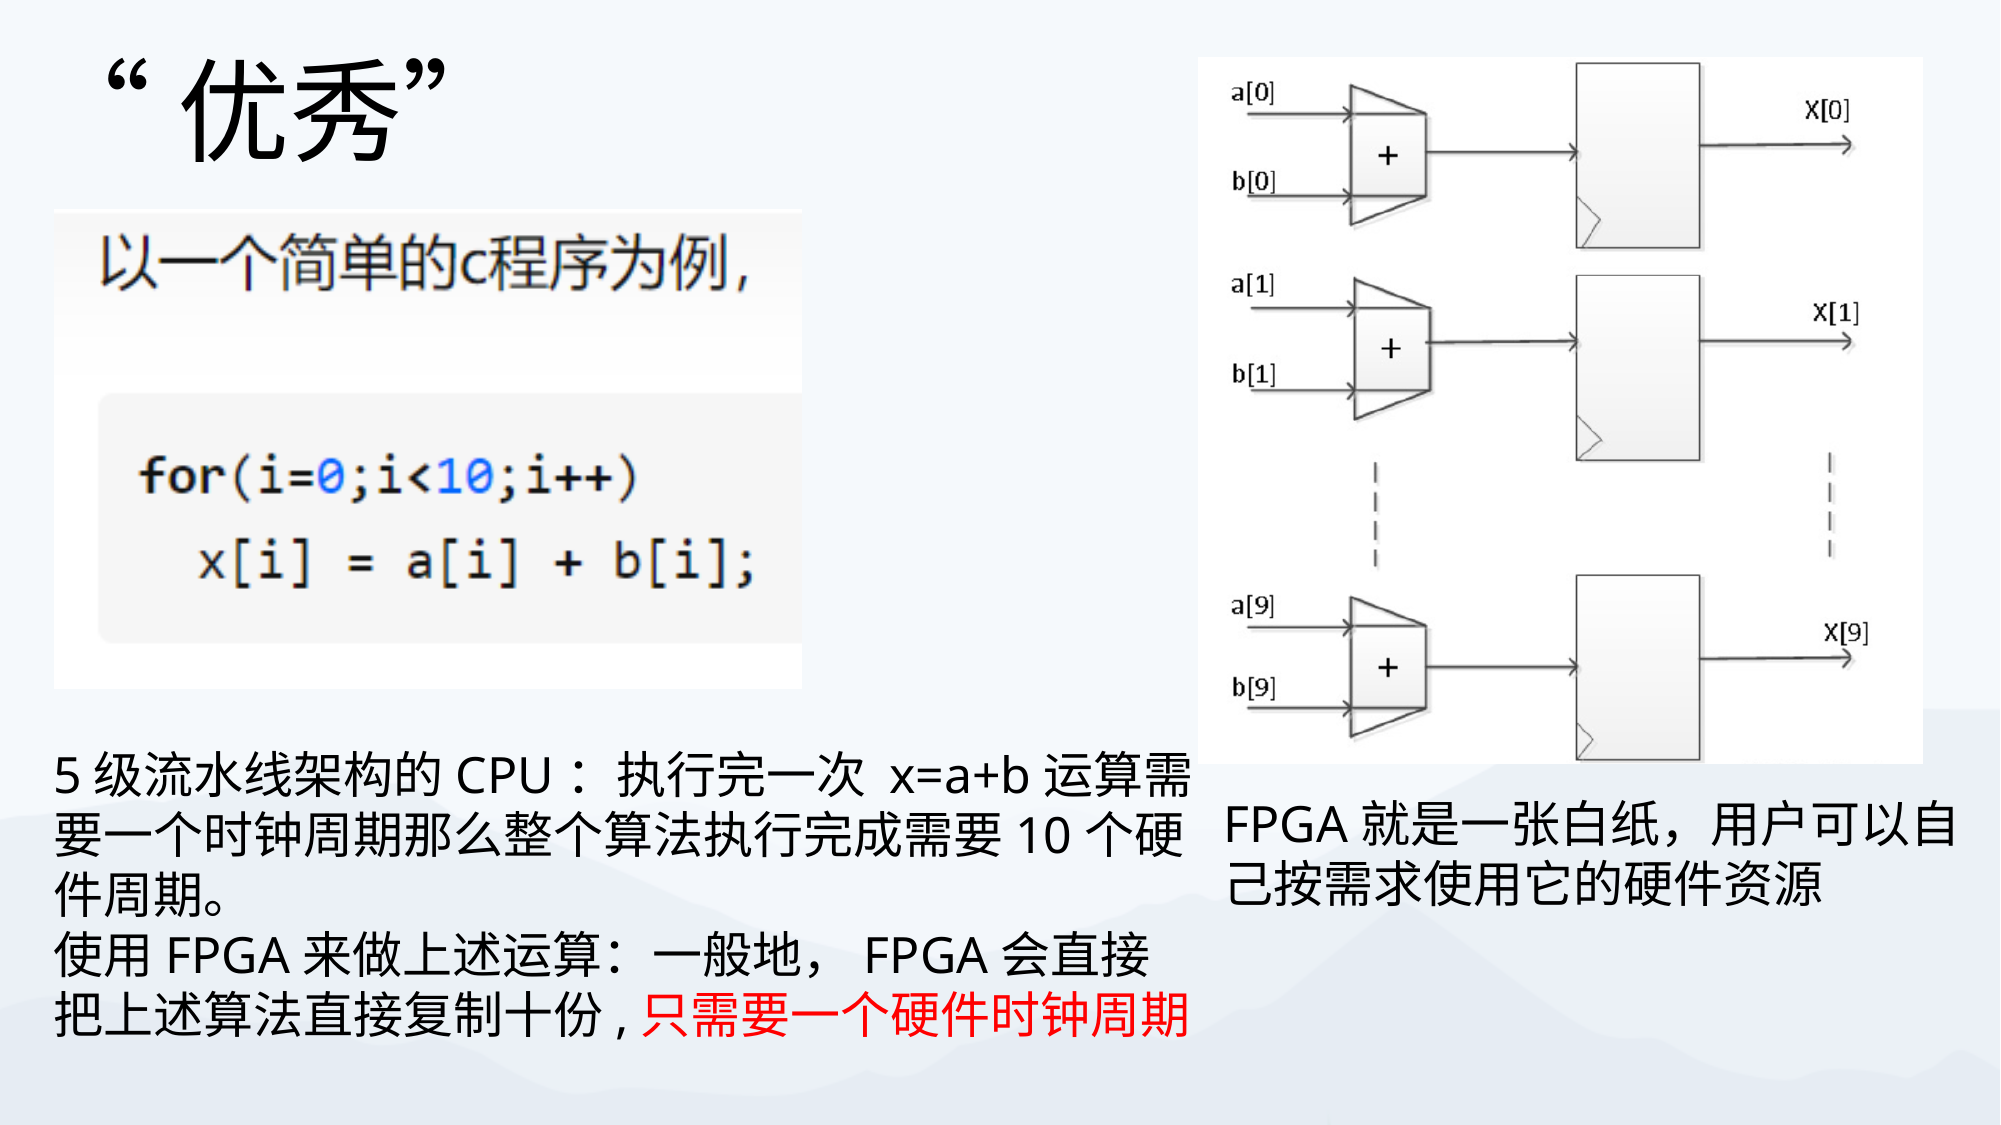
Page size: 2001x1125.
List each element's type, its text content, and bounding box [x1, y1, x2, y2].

text_box 5级流水线架构的CPU：执行完一次 x=a+b运算需要一个时钟周期那么整个算法执行完成需要10个硬件周期。 使用FPGA来做上述运算：一般地，FPGA会直接把上述算法直接复制十份,只需要一个硬件时钟周期 [38, 735, 1209, 1051]
text_box FPGA就是一张白纸，用户可以自己按需求使用它的硬件资源 [1208, 785, 1990, 920]
text_box “优秀” [23, 33, 801, 183]
picture [53, 209, 802, 689]
picture [1198, 57, 1923, 764]
